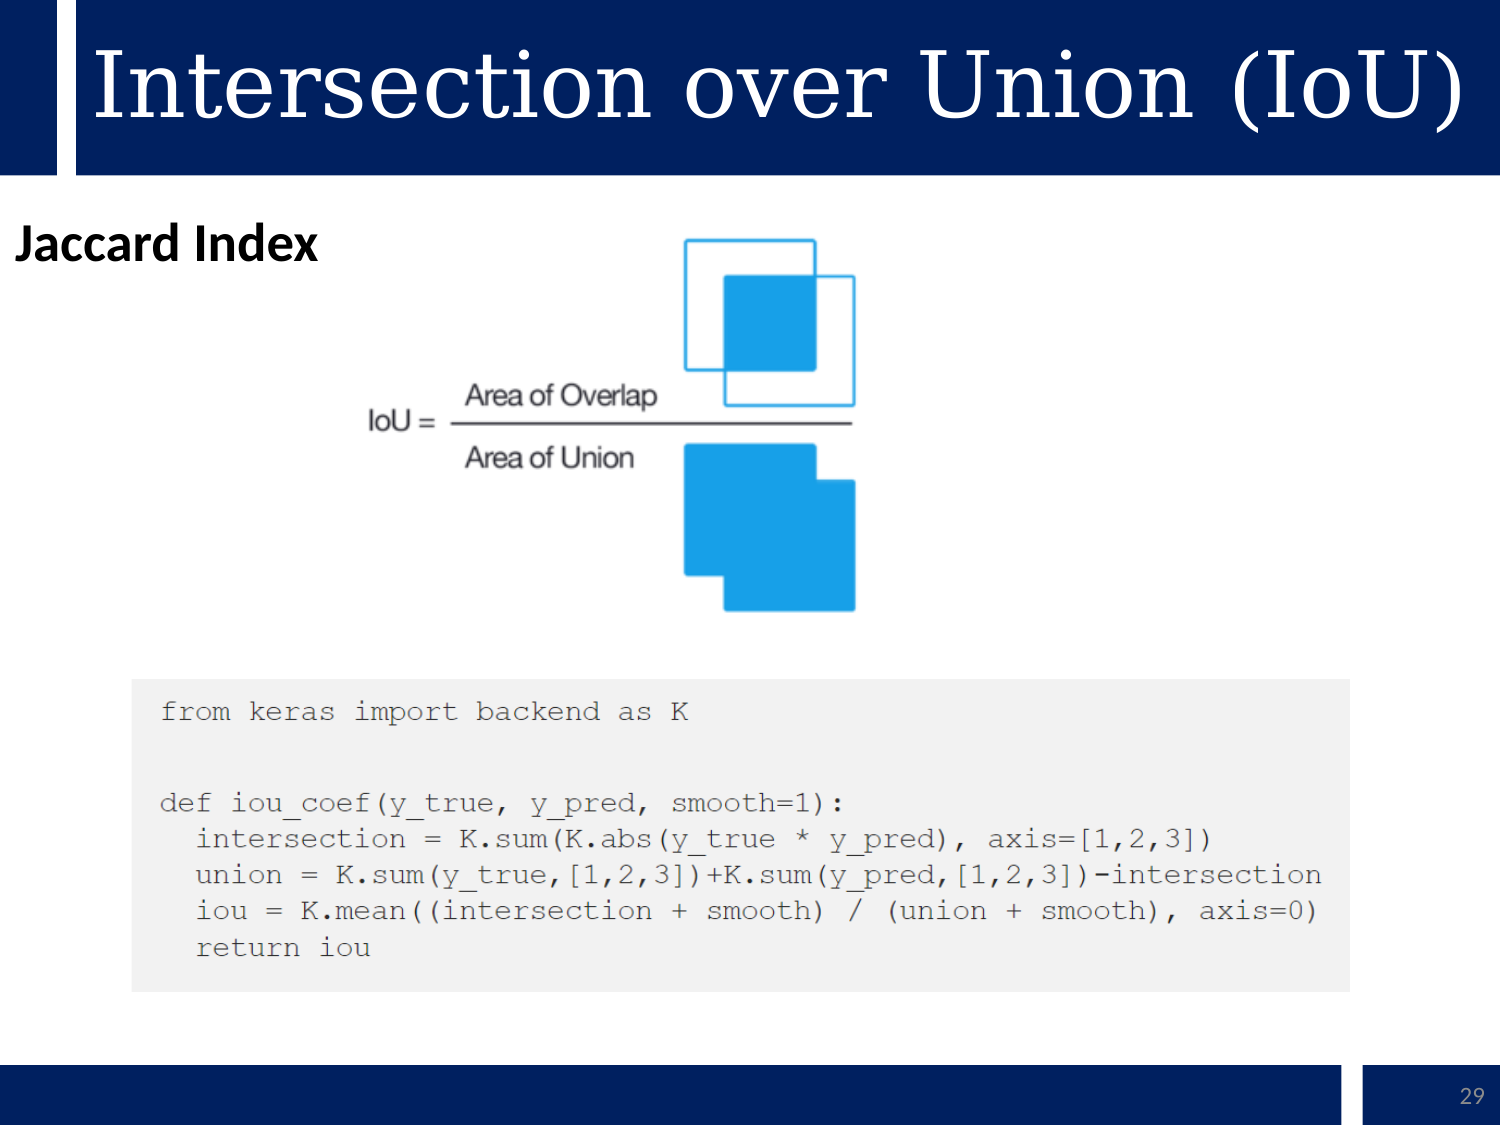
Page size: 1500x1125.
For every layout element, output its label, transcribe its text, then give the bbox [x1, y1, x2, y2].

list Jaccard Index [0, 207, 1500, 282]
title Intersection over Union (IoU) [76, 0, 1500, 176]
slide_number 29 [1362, 1065, 1500, 1125]
picture [131, 679, 1350, 992]
footer [0, 1065, 1342, 1125]
picture [361, 229, 866, 623]
